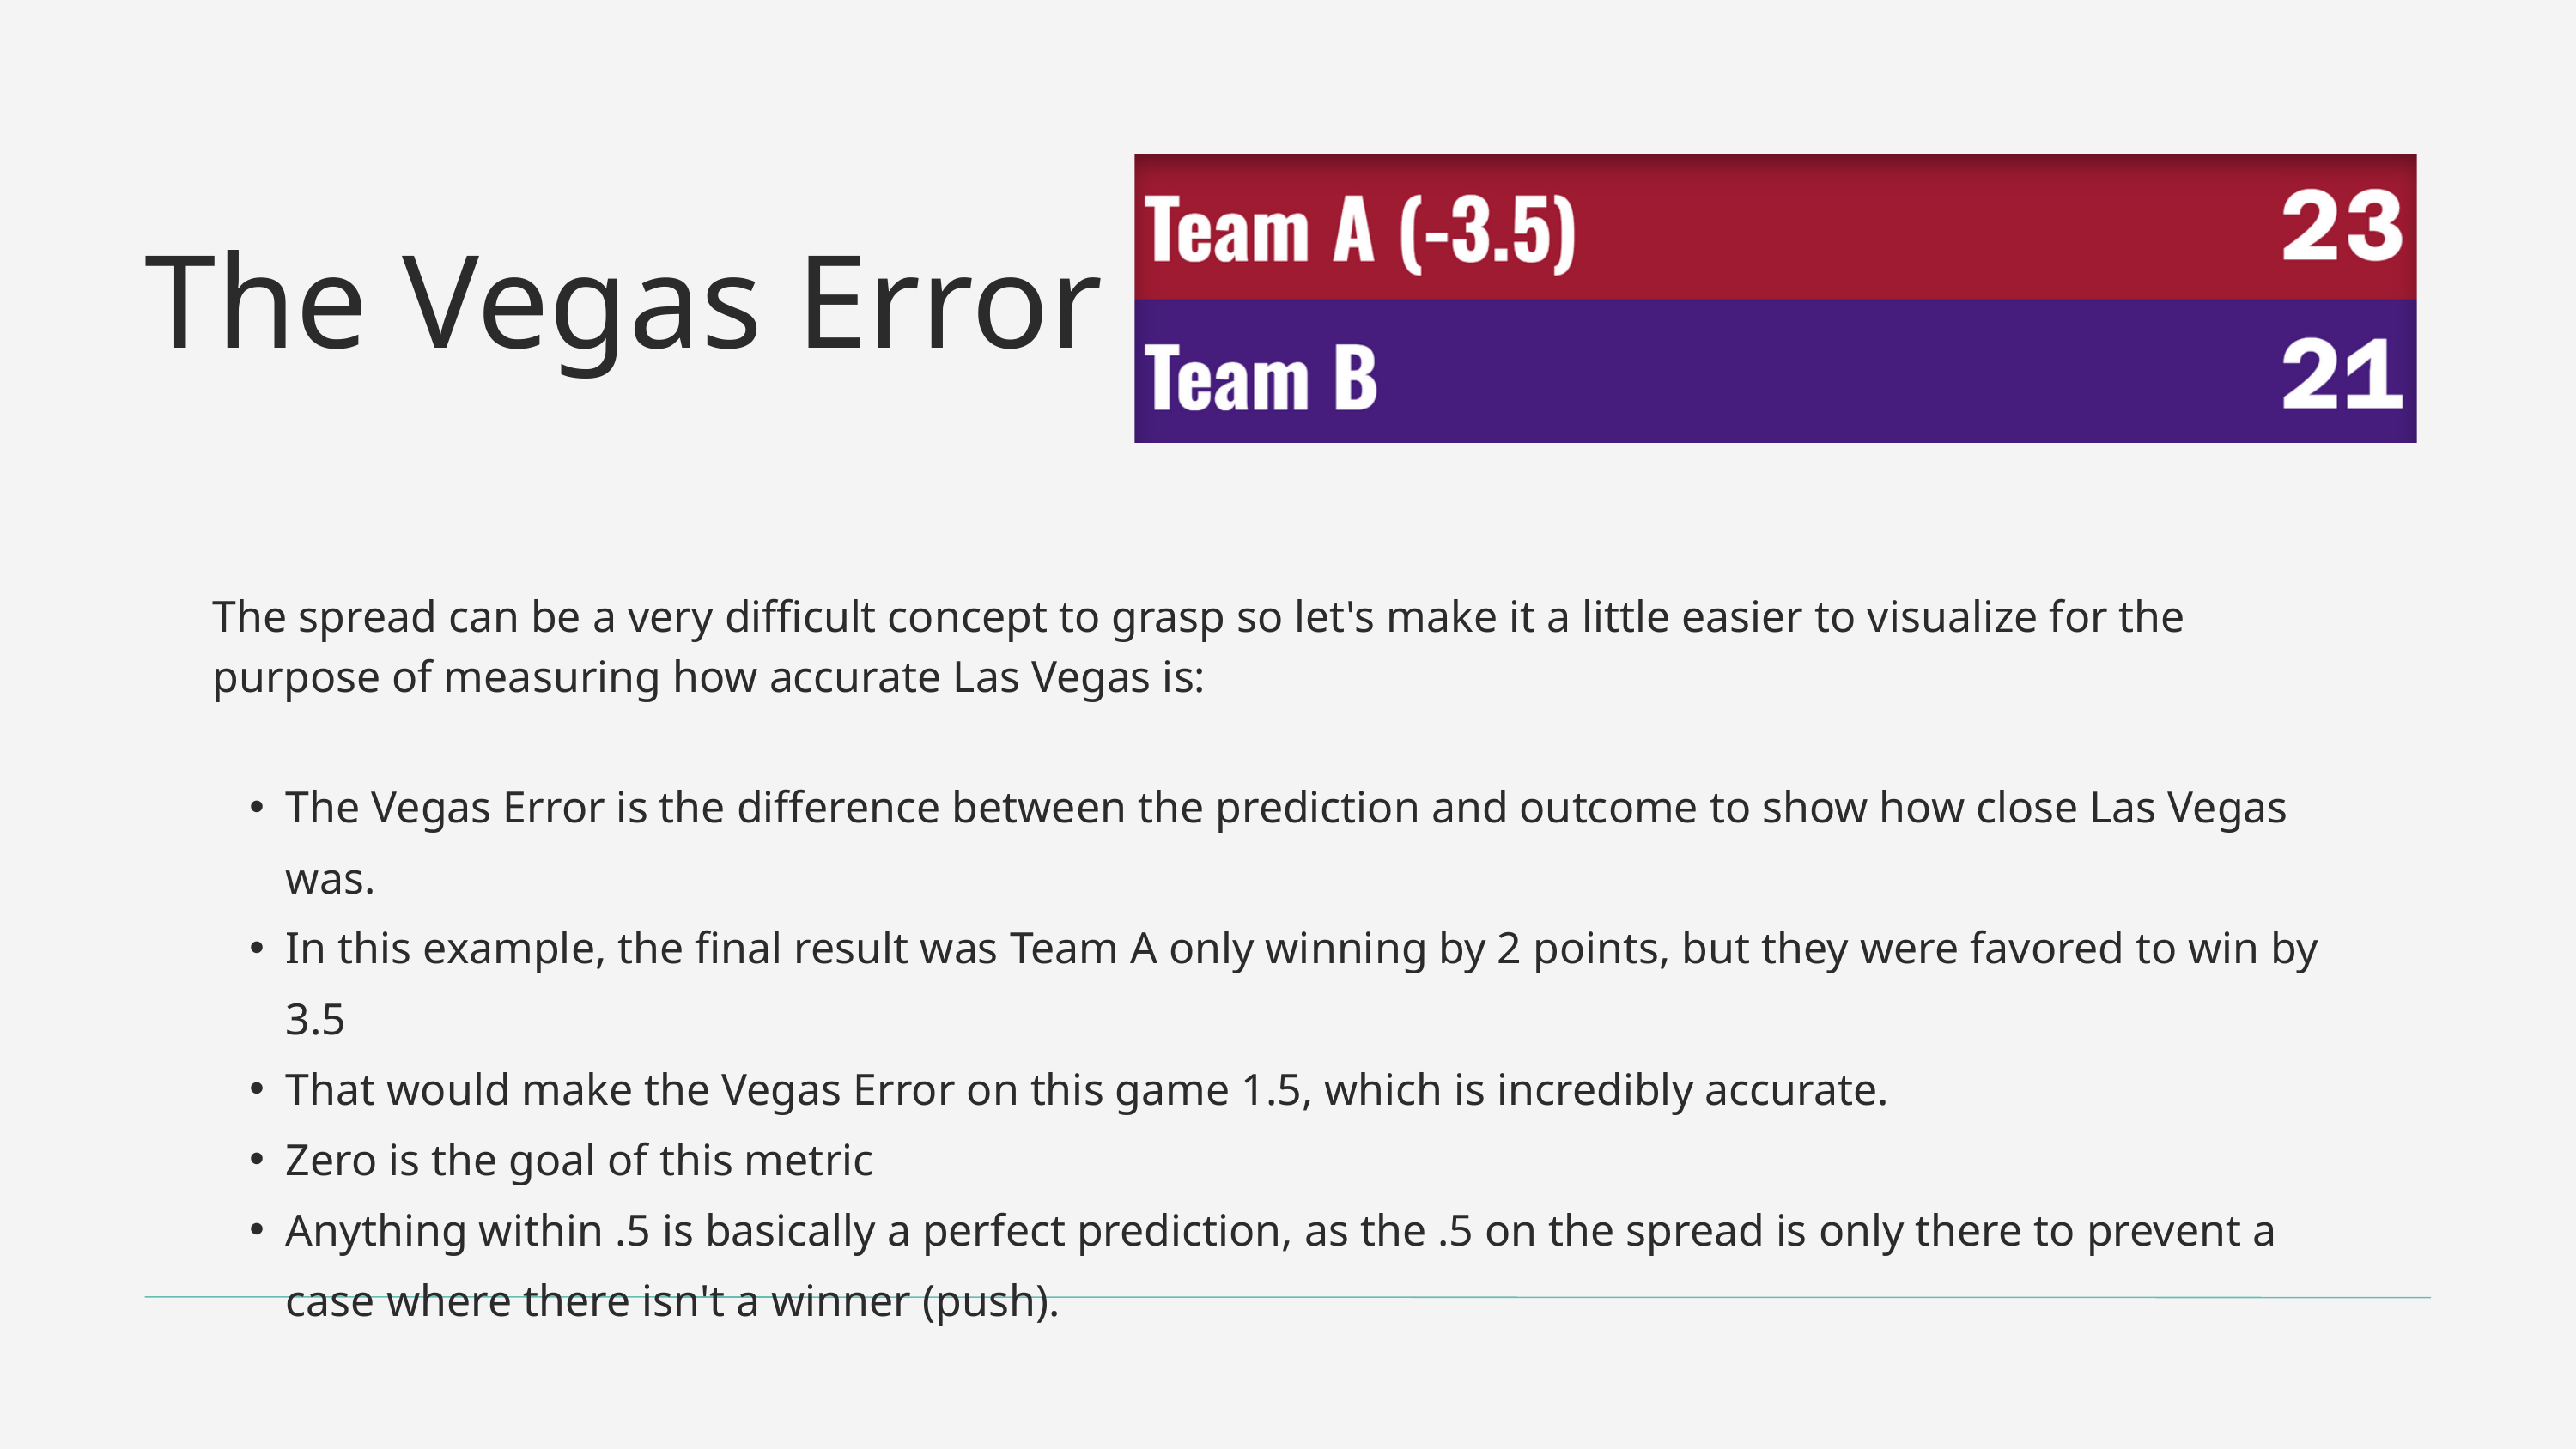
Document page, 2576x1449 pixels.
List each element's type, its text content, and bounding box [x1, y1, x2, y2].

text_box The Vegas Error [144, 232, 1732, 374]
text_box The spread can be a very difficult concept to grasp so let's make it a little easier to visualize for the purpose of measuring how accurate Las Vegas is: The Vegas Error is the difference between the prediction and outcome to show how close Las Vegas was. In this example, the final result was Team A only winning by 2 points, but they were favored to win by 3.5 That would make the Vegas Error on this game 1.5, which is incredibly accurate. Zero is the goal of this metric Anything within .5 is basically a perfect prediction, as the .5 on the spread is only there to prevent a case where there isn't a winner (push). [212, 580, 2364, 1325]
text_box [1134, 154, 2417, 443]
